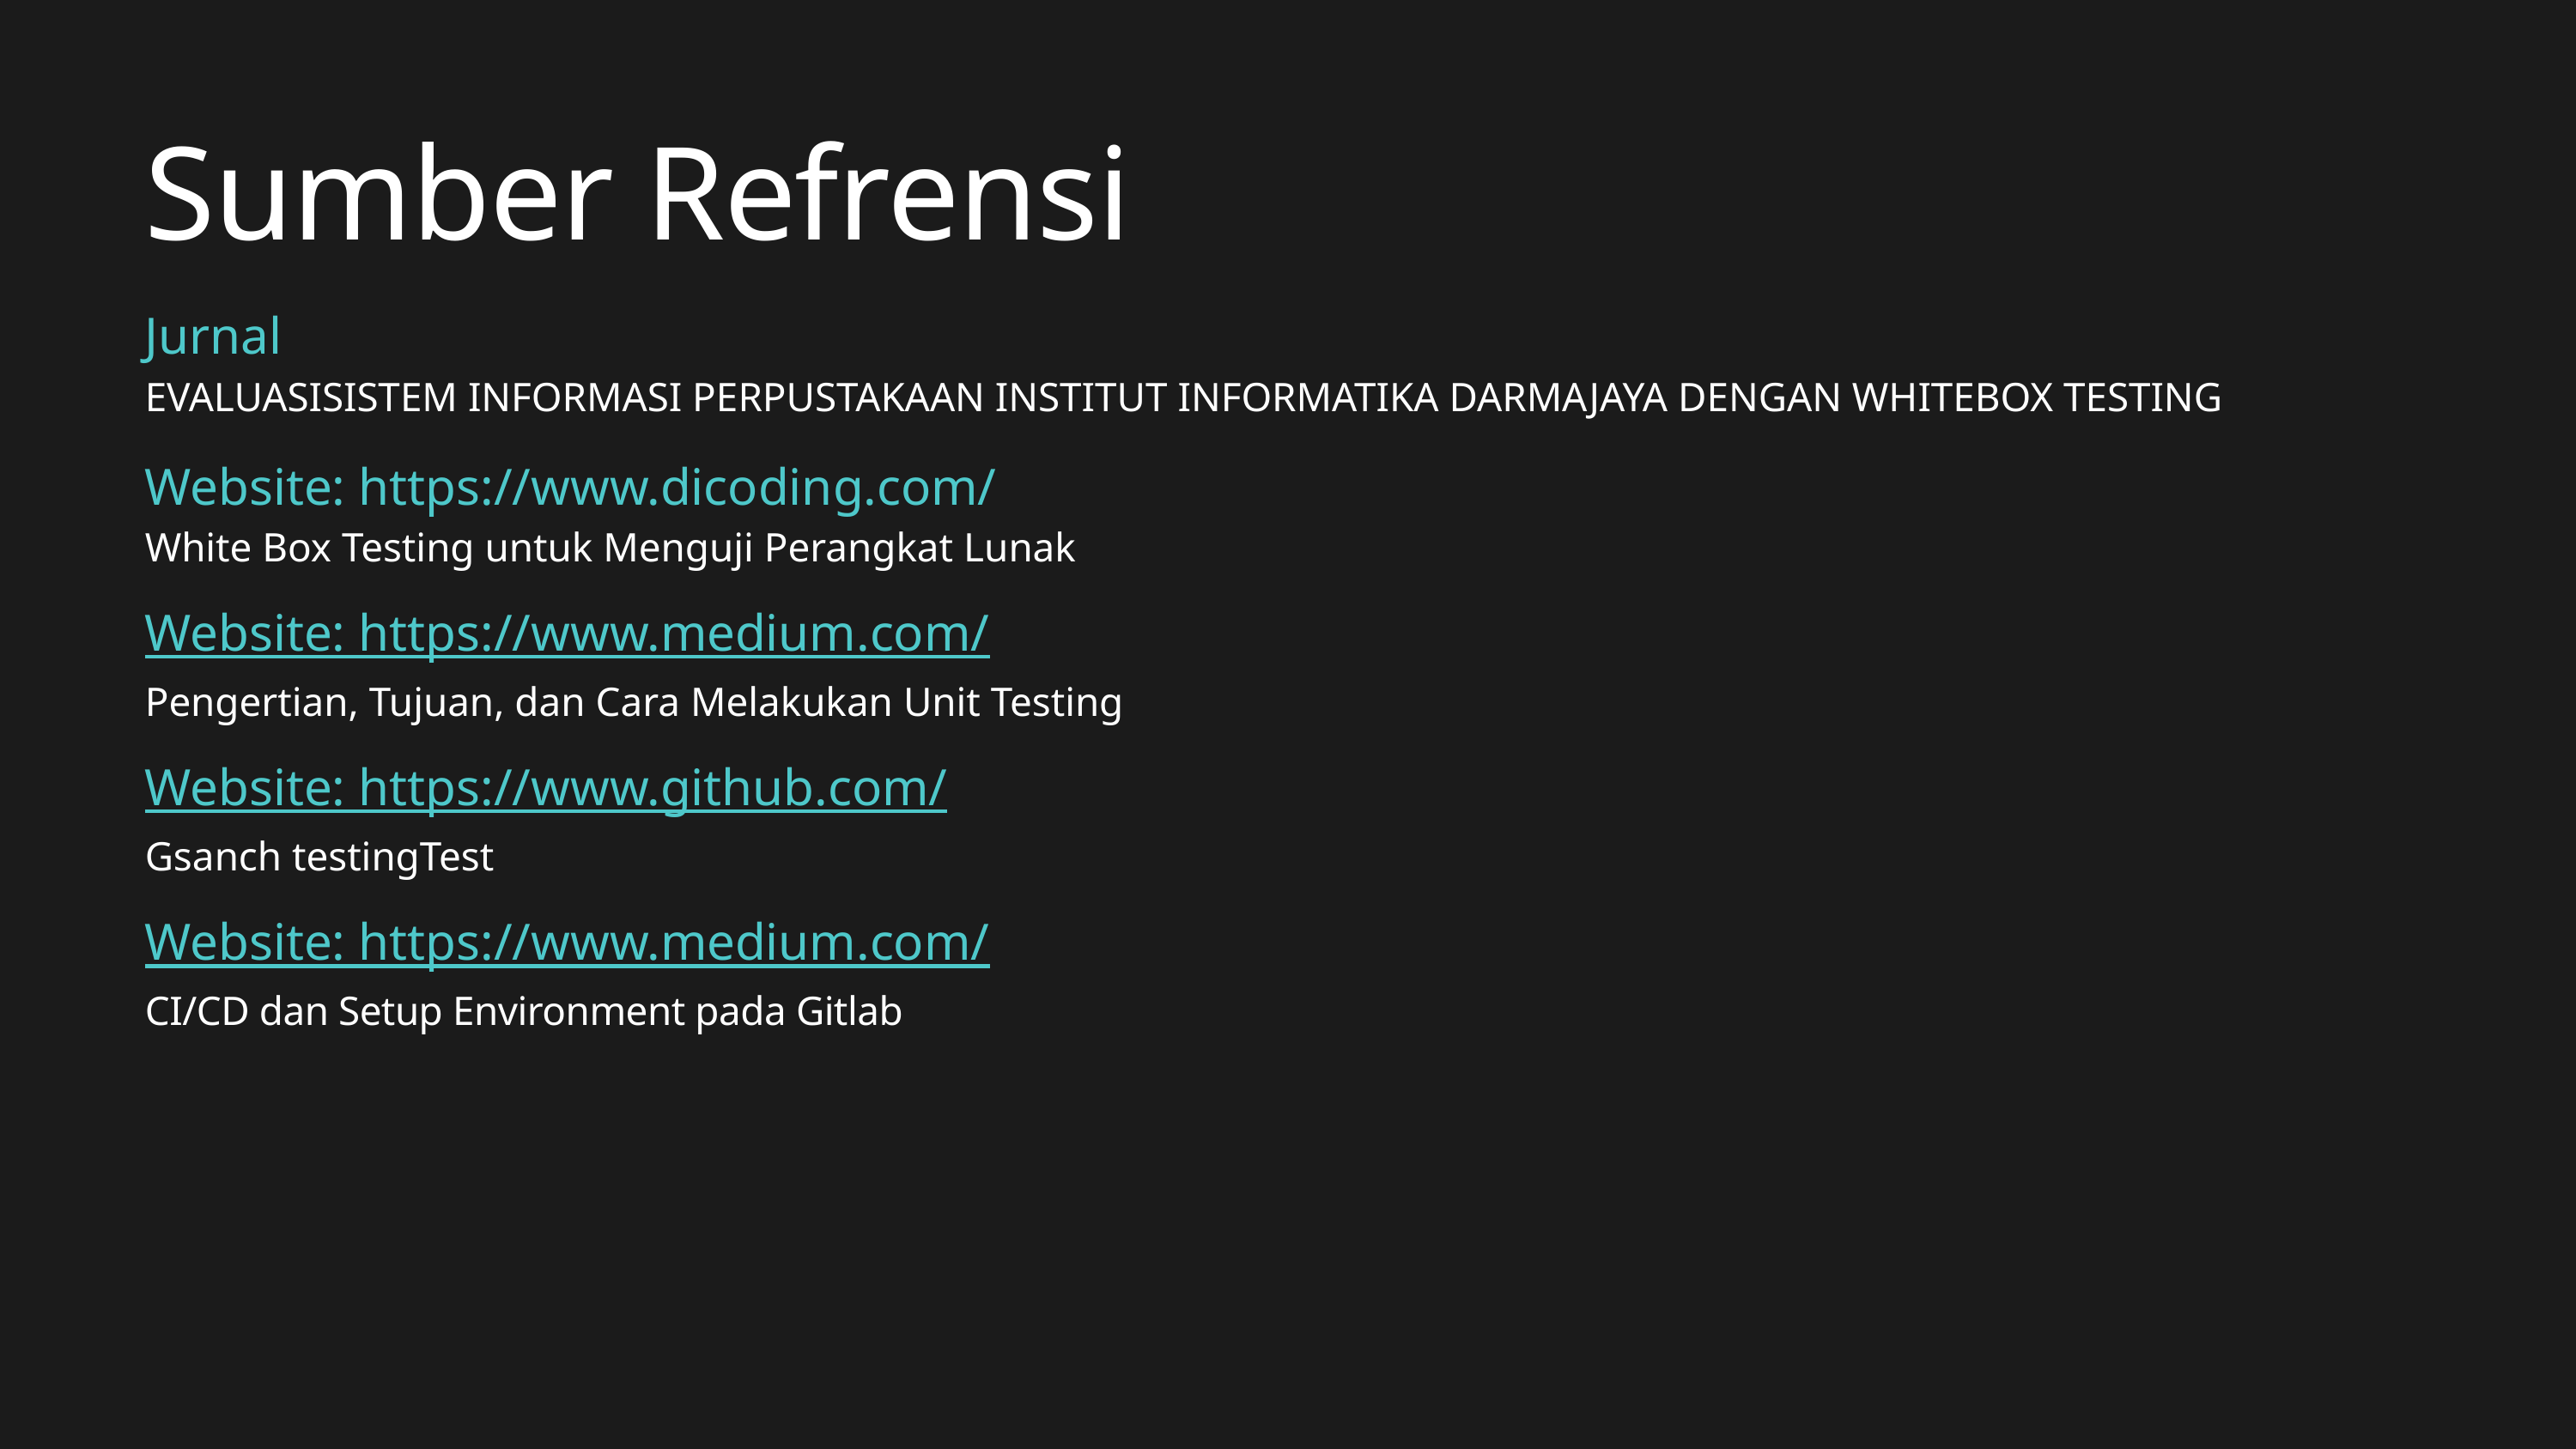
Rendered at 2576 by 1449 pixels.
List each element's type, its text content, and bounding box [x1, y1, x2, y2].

text_box Website: https://www.medium.com/ Pengertian, Tujuan, dan Cara Melakukan Unit Testing [144, 598, 2498, 724]
text_box Website: https://www.medium.com/ CI/CD dan Setup Environment pada Gitlab [144, 908, 2498, 1034]
text_box Sumber Refrensi [144, 111, 1695, 266]
text_box Jurnal EVALUASISISTEM INFORMASI PERPUSTAKAAN INSTITUT INFORMATIKA DARMAJAYA DENGAN WHITEBOX TESTING [144, 294, 2498, 420]
text_box Website: https://www.dicoding.com/ White Box Testing untuk Menguji Perangkat Lunak [144, 445, 2498, 570]
text_box Website: https://www.github.com/ Gsanch testingTest [144, 753, 2498, 879]
